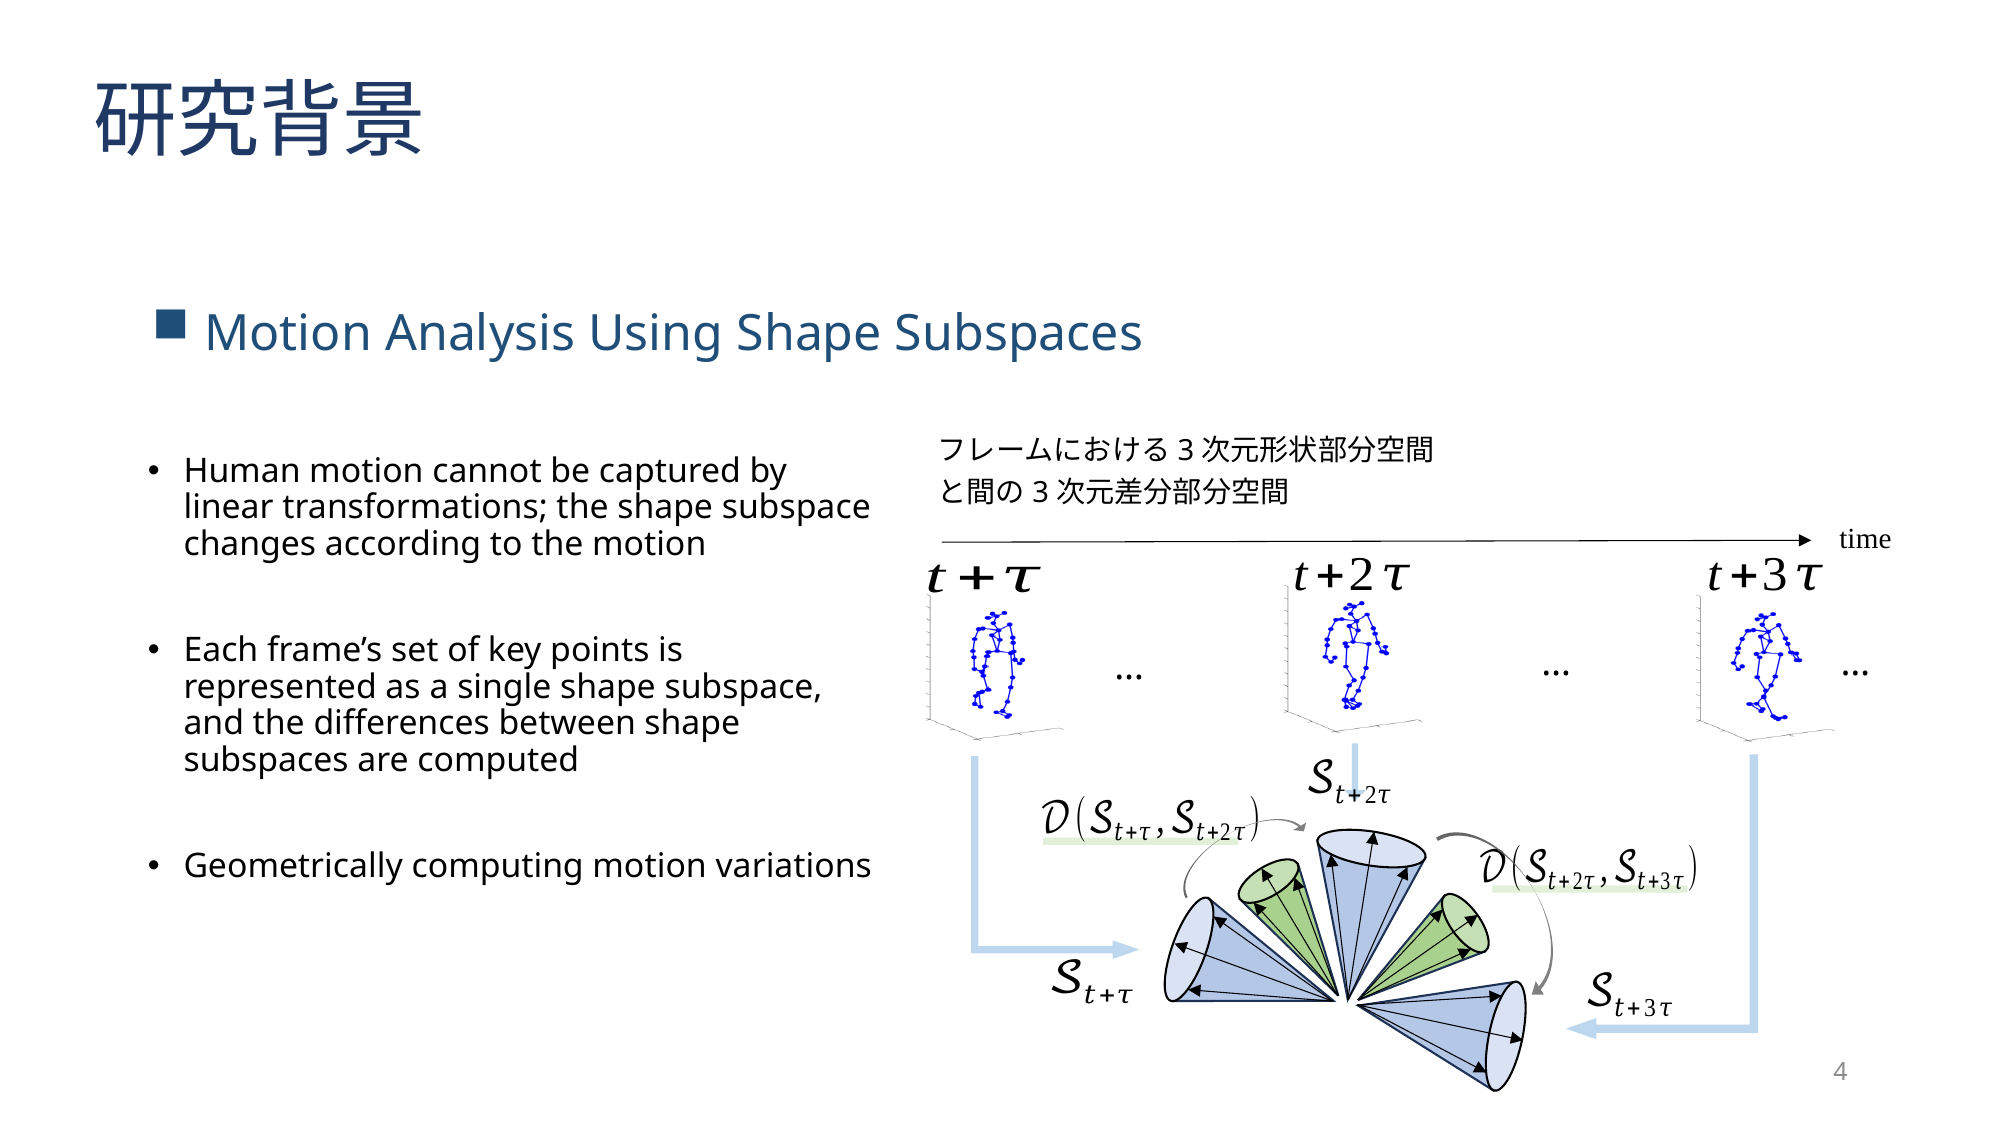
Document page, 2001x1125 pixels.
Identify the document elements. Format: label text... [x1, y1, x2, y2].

text_box 研究背景 [78, 69, 1804, 177]
text_box Motion Analysis Using Shape Subspaces [137, 299, 1726, 402]
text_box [912, 424, 2000, 1103]
text_box Human motion cannot be captured by linear transformations; the shape subspace changes according to the motion Each frame’s set of key points is represented as a single shape subspace, and the differences between shape subspaces are computed Geometrically computing motion variations [133, 445, 888, 921]
